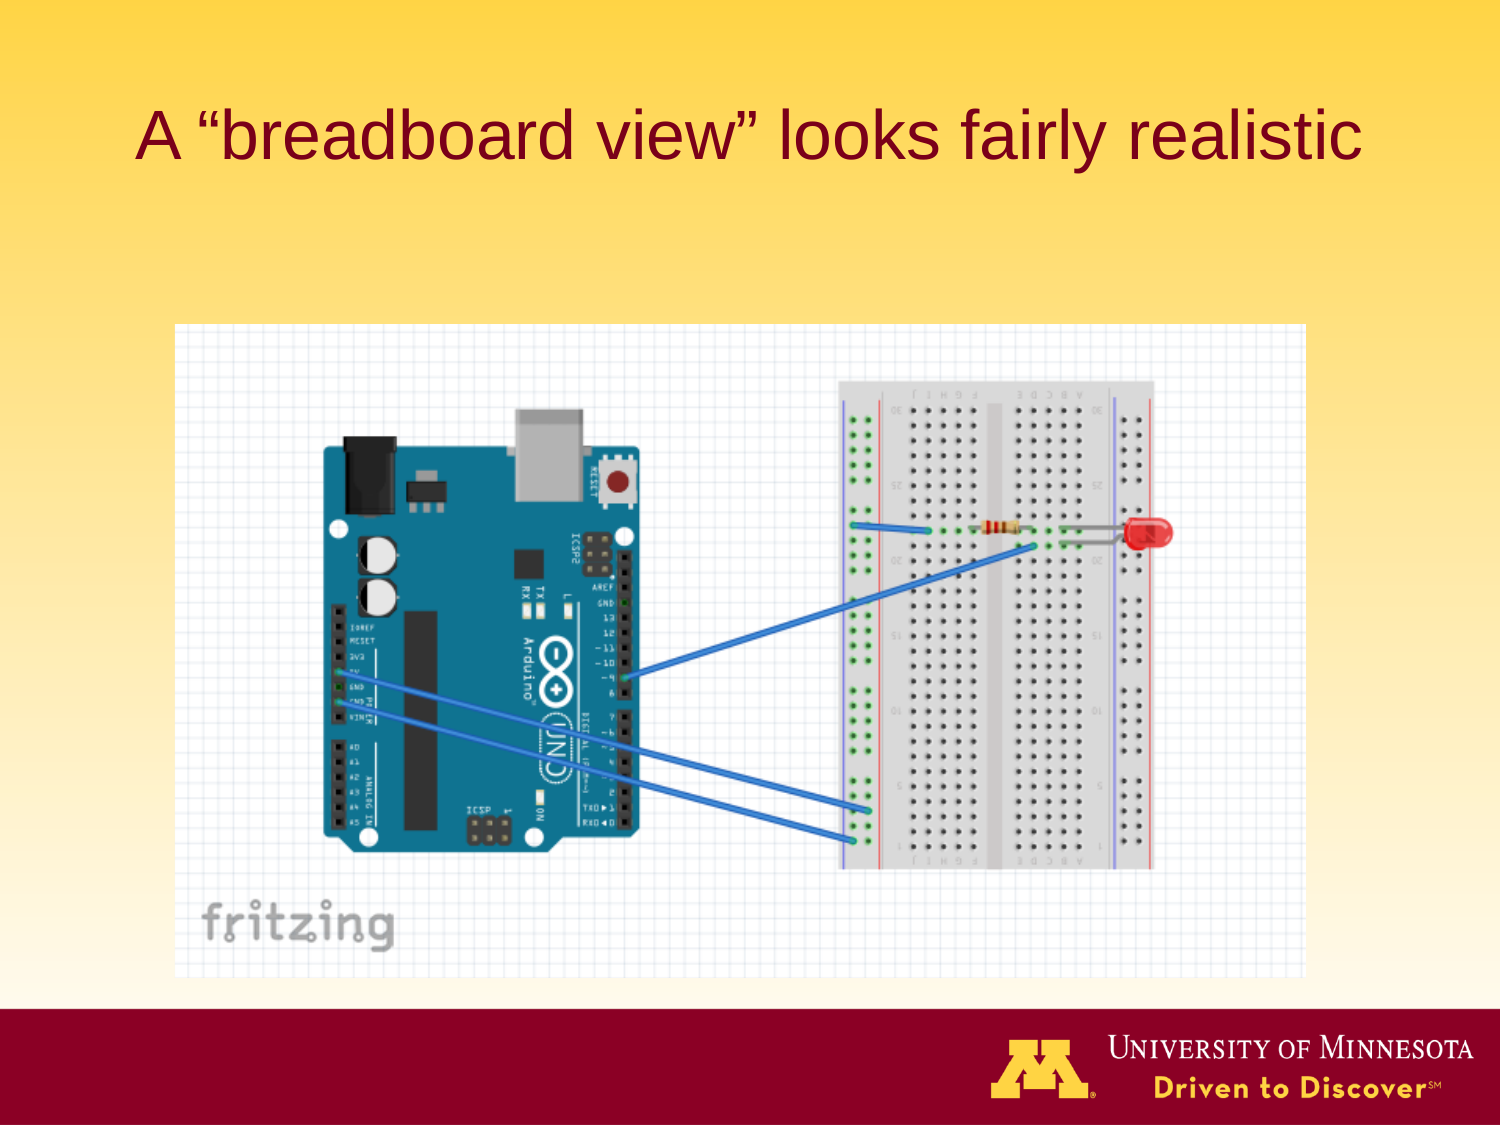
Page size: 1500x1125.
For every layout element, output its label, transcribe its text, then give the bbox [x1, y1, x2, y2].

picture [0, 0, 1500, 1125]
title A “breadboard view” looks fairly realistic [75, 37, 1425, 225]
